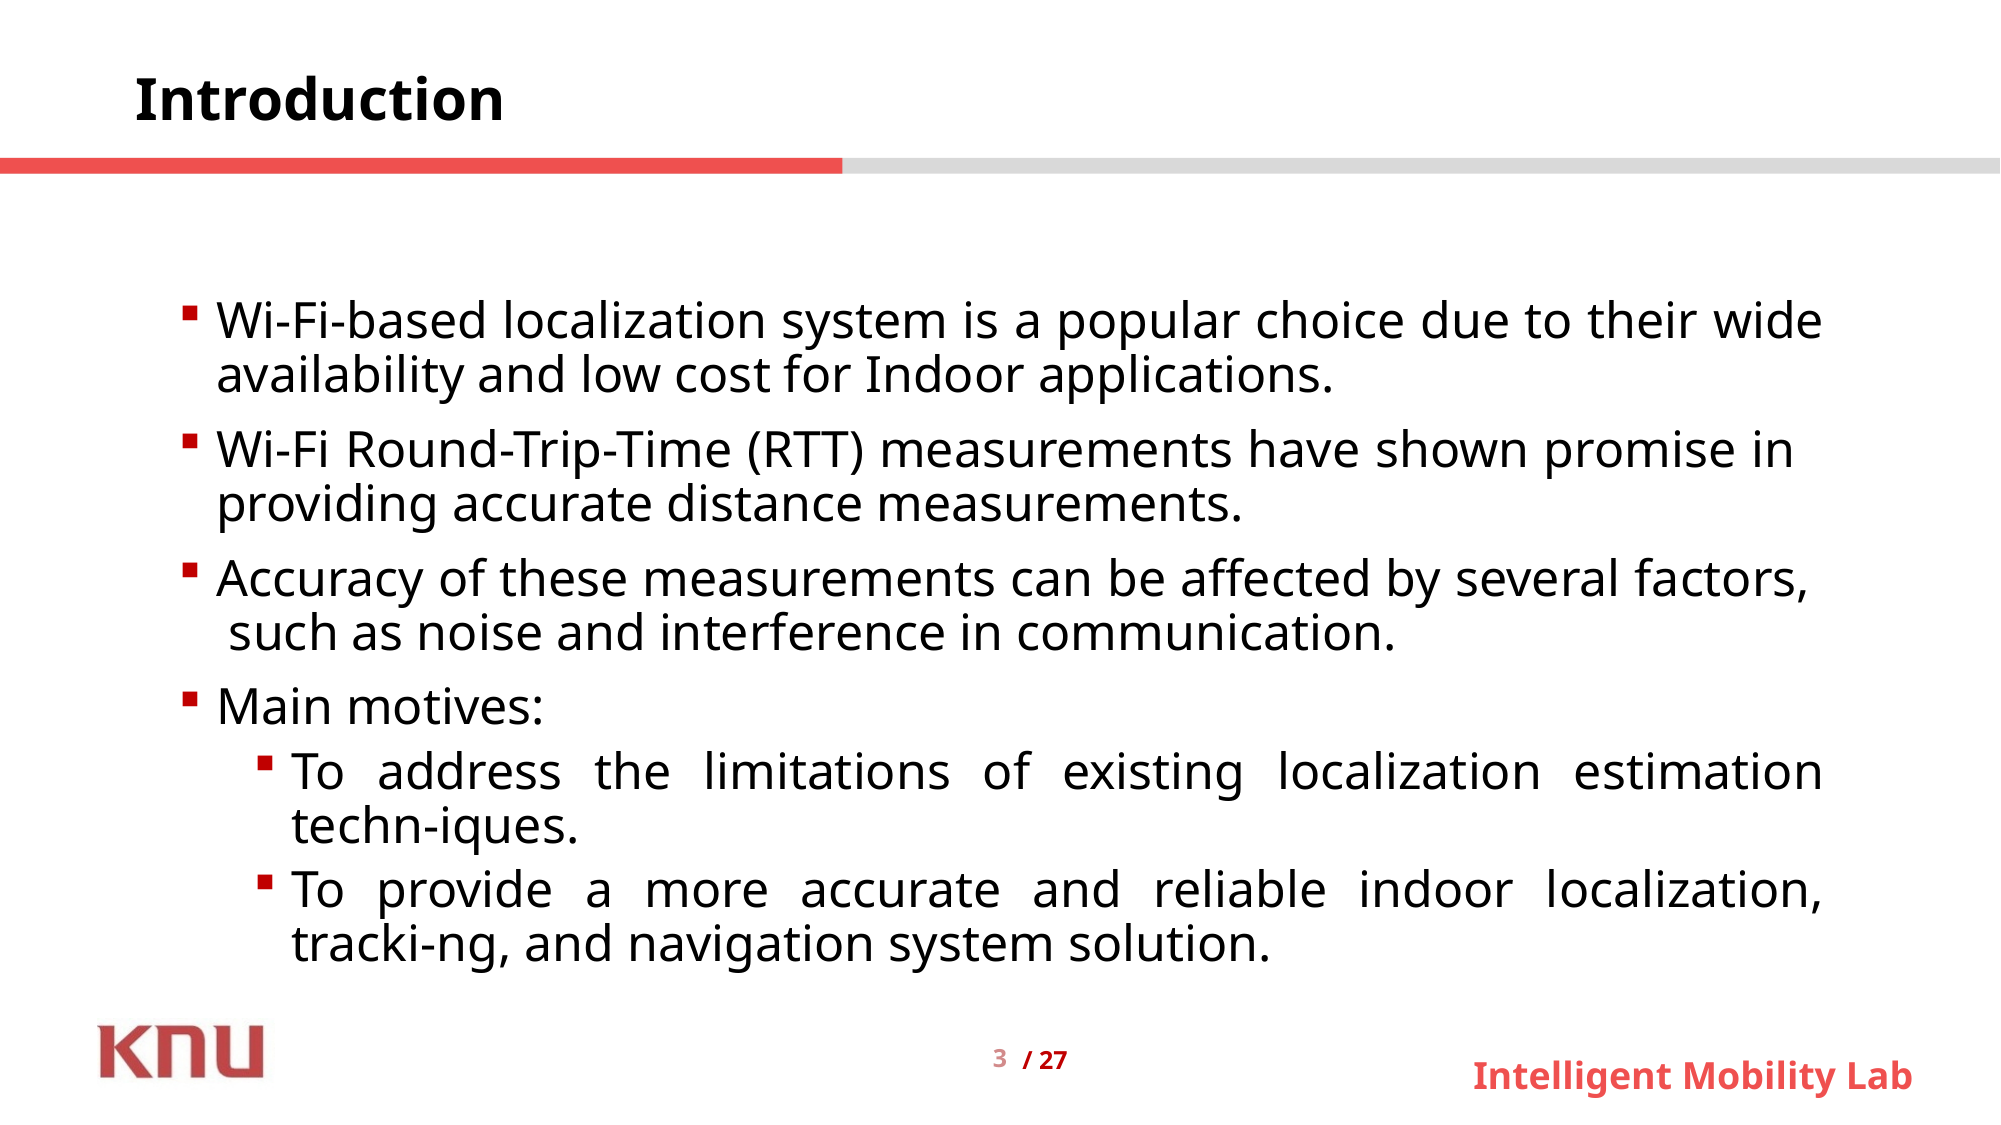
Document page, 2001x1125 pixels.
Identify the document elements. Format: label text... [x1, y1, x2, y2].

title Introduction [120, 64, 1696, 140]
slide_number 3 [774, 1030, 1225, 1090]
picture [97, 1018, 275, 1090]
list Wi-Fi-based localization system is a popular choice due to their wide availability and low cost for Indoor applications. Wi-Fi Round-Trip-Time (RTT) measurements have shown promise in providing accurate distance measurements. Accuracy of these measurements can be affected by several factors, such as noise and interference in communication. Main motives: To address the limitations of existing localization estimation techn-iques. To provide a more accurate and reliable indoor localization, tracki-ng, and navigation system solution. [163, 287, 1841, 996]
